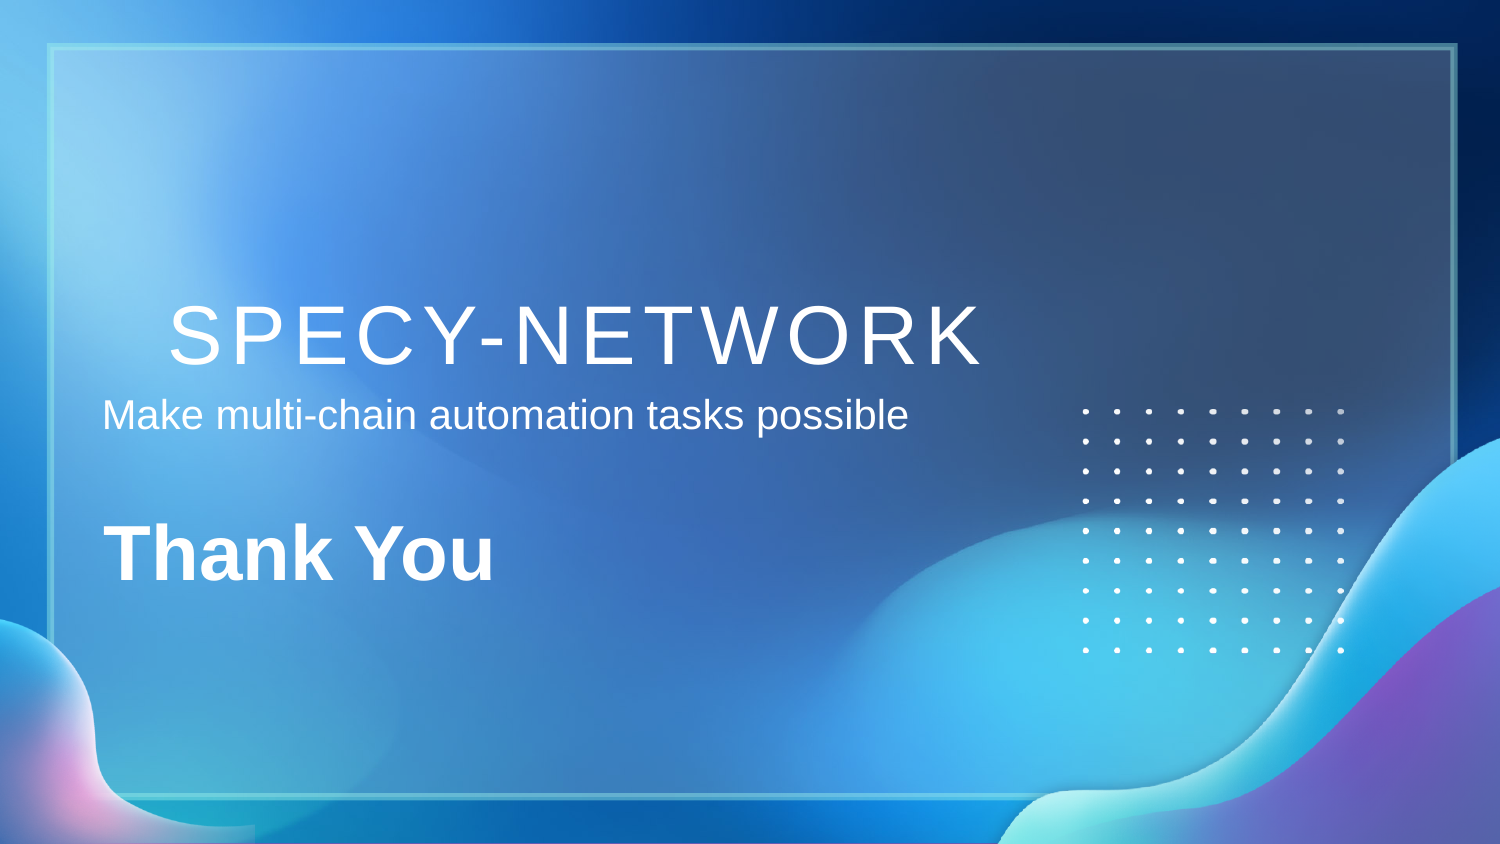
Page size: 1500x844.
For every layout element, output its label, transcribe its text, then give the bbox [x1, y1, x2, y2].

text_box Make multi-chain automation tasks possible [87, 381, 934, 446]
picture [0, 0, 1500, 844]
title Thank You [87, 492, 634, 607]
subtitle SPECY-NETWORK [55, 204, 1065, 381]
